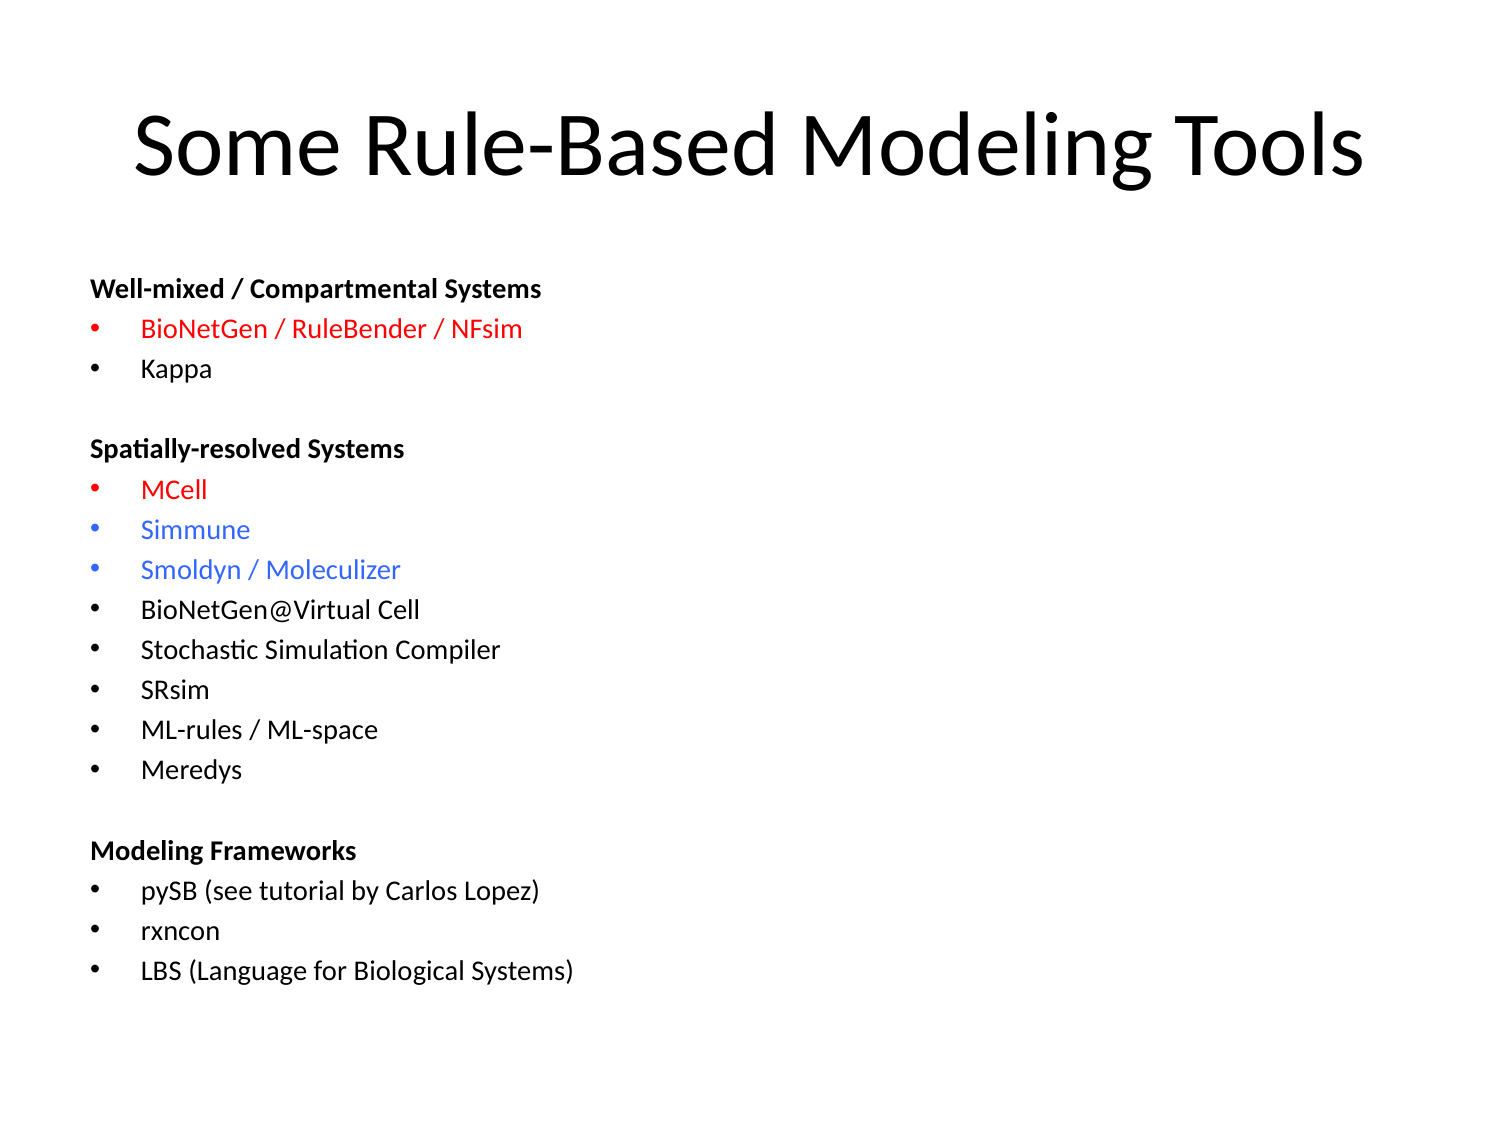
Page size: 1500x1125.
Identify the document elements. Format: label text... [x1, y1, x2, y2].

title Some Rule-Based Modeling Tools [75, 45, 1425, 233]
list Well-mixed / Compartmental Systems BioNetGen / RuleBender / NFsim Kappa Spatially-resolved Systems MCell Simmune Smoldyn / Moleculizer BioNetGen@Virtual Cell Stochastic Simulation Compiler SRsim ML-rules / ML-space Meredys Modeling Frameworks pySB (see tutorial by Carlos Lopez) rxncon LBS (Language for Biological Systems) [75, 262, 1425, 1005]
